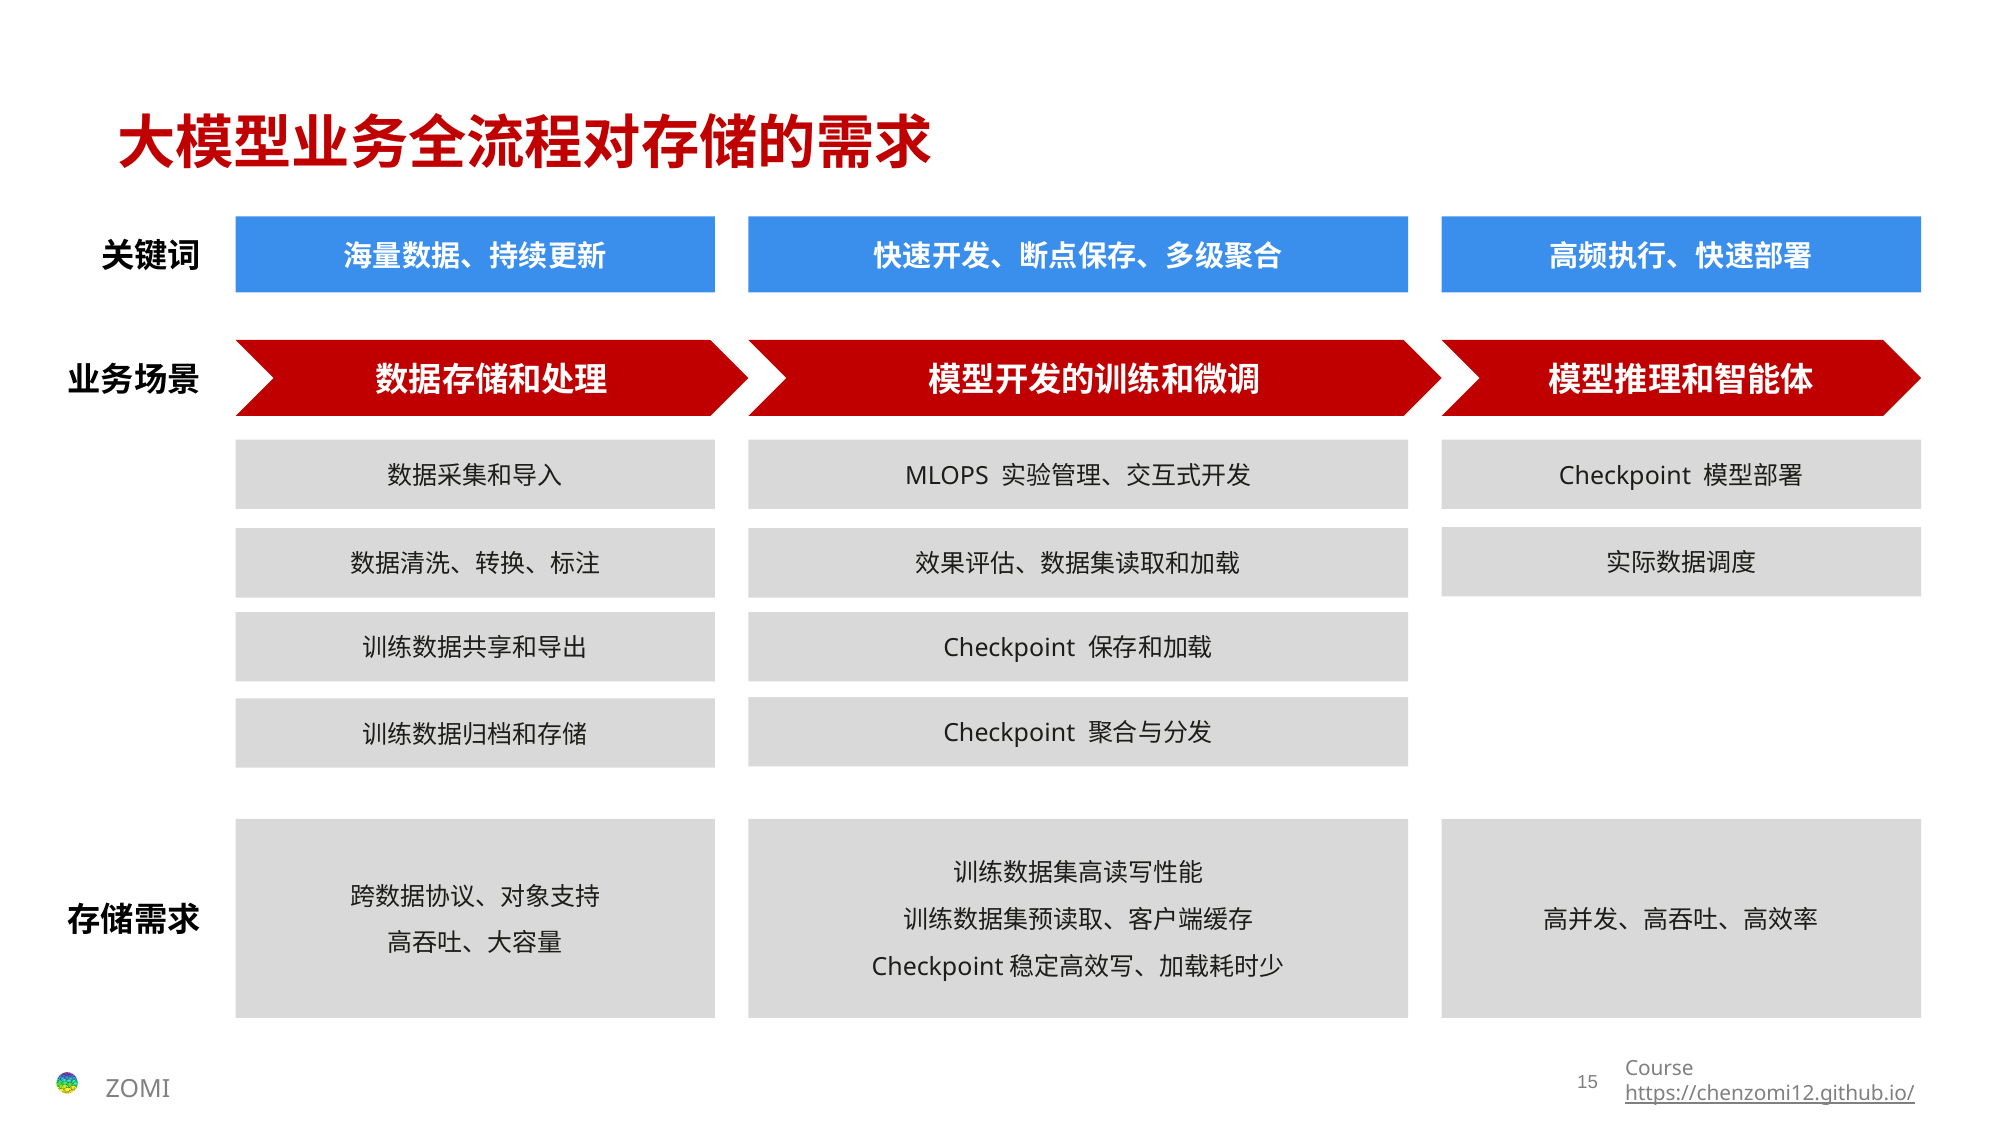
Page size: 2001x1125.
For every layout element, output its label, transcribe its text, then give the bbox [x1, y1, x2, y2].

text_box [235, 439, 1922, 768]
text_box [16, 818, 1922, 1019]
text_box 快速开发、断点保存、多级聚合 [748, 216, 1409, 293]
text_box 业务场景 [16, 339, 216, 416]
title 大模型业务全流程对存储的需求 [102, 91, 1901, 189]
text_box 模型推理和智能体 [1439, 337, 1924, 419]
text_box 关键词 [16, 216, 216, 293]
picture [57, 1073, 77, 1093]
text_box 高频执行、快速部署 [1441, 216, 1922, 293]
list 海量数据、持续更新 [235, 216, 715, 293]
text_box 数据存储和处理 [233, 337, 751, 419]
text_box 模型开发的训练和微调 [746, 337, 1444, 419]
